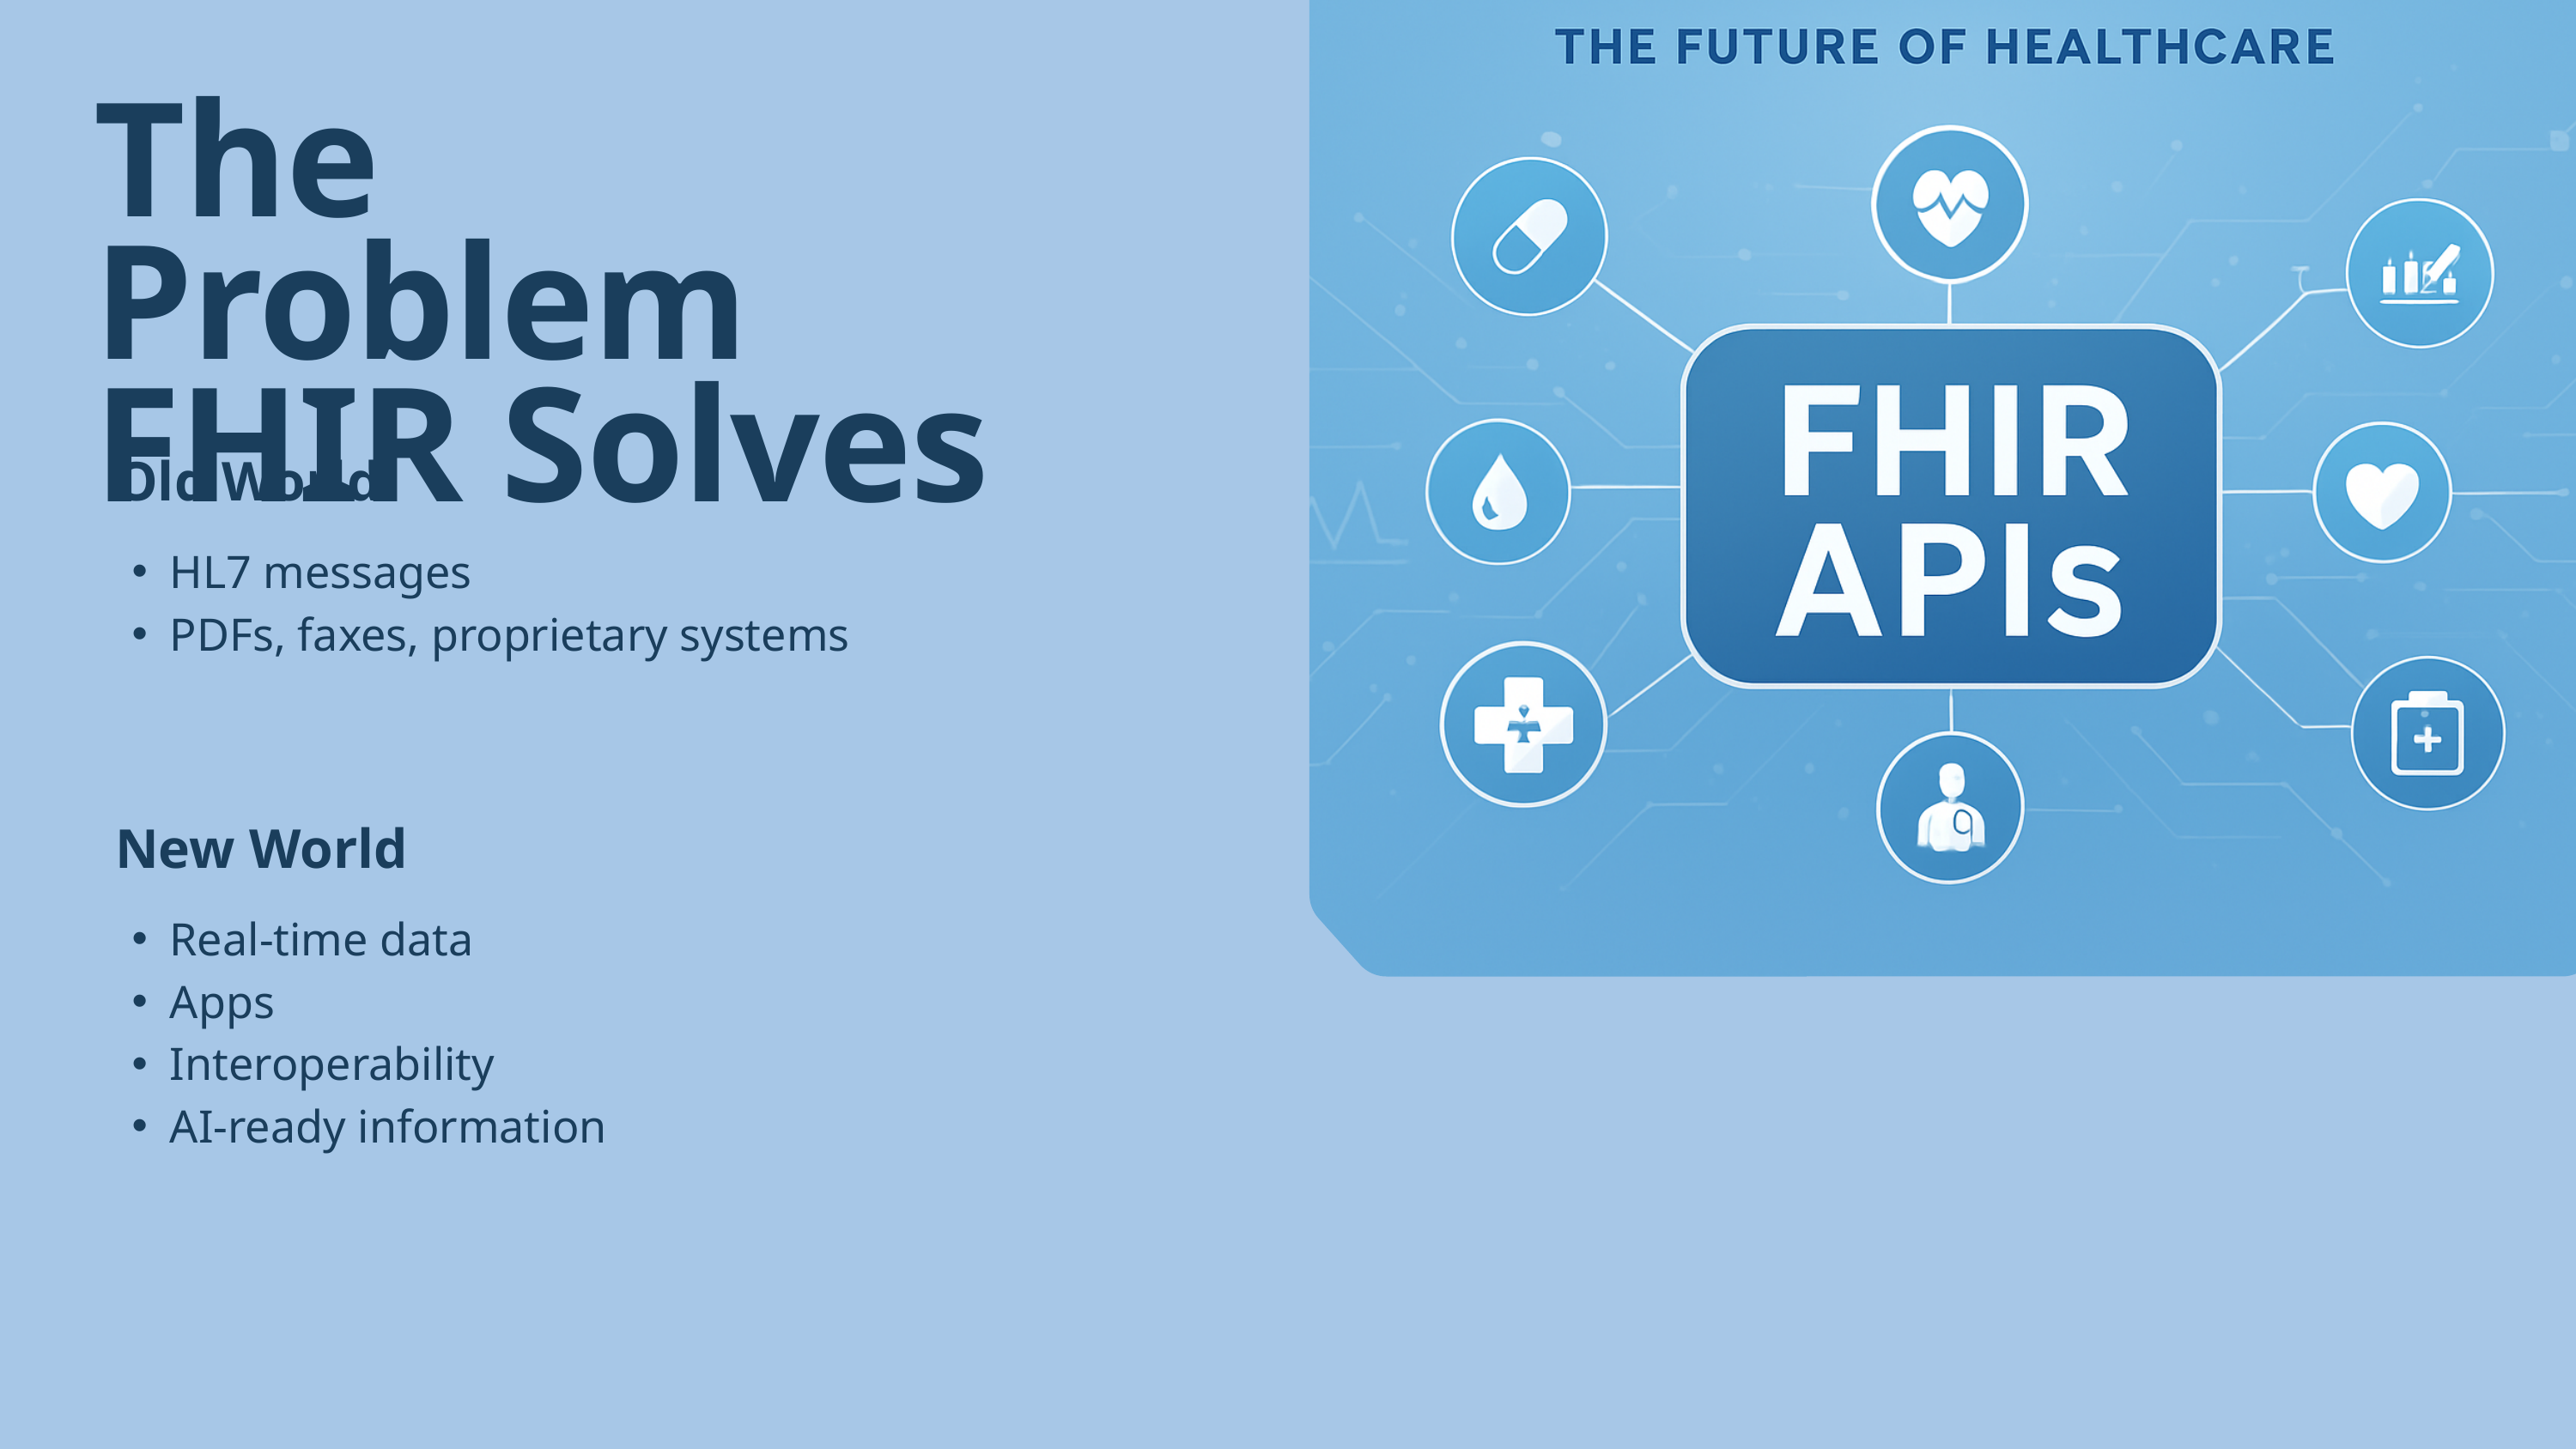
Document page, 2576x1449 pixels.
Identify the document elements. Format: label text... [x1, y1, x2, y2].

text_box Old World [115, 447, 1085, 512]
text_box The Problem FHIR Solves [94, 106, 1064, 534]
text_box HL7 messages PDFs, faxes, proprietary systems [94, 534, 1064, 723]
text_box New World [115, 815, 1085, 880]
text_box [1309, 0, 2576, 977]
text_box Real-time data Apps Interoperability AI-ready information [94, 901, 1064, 1216]
